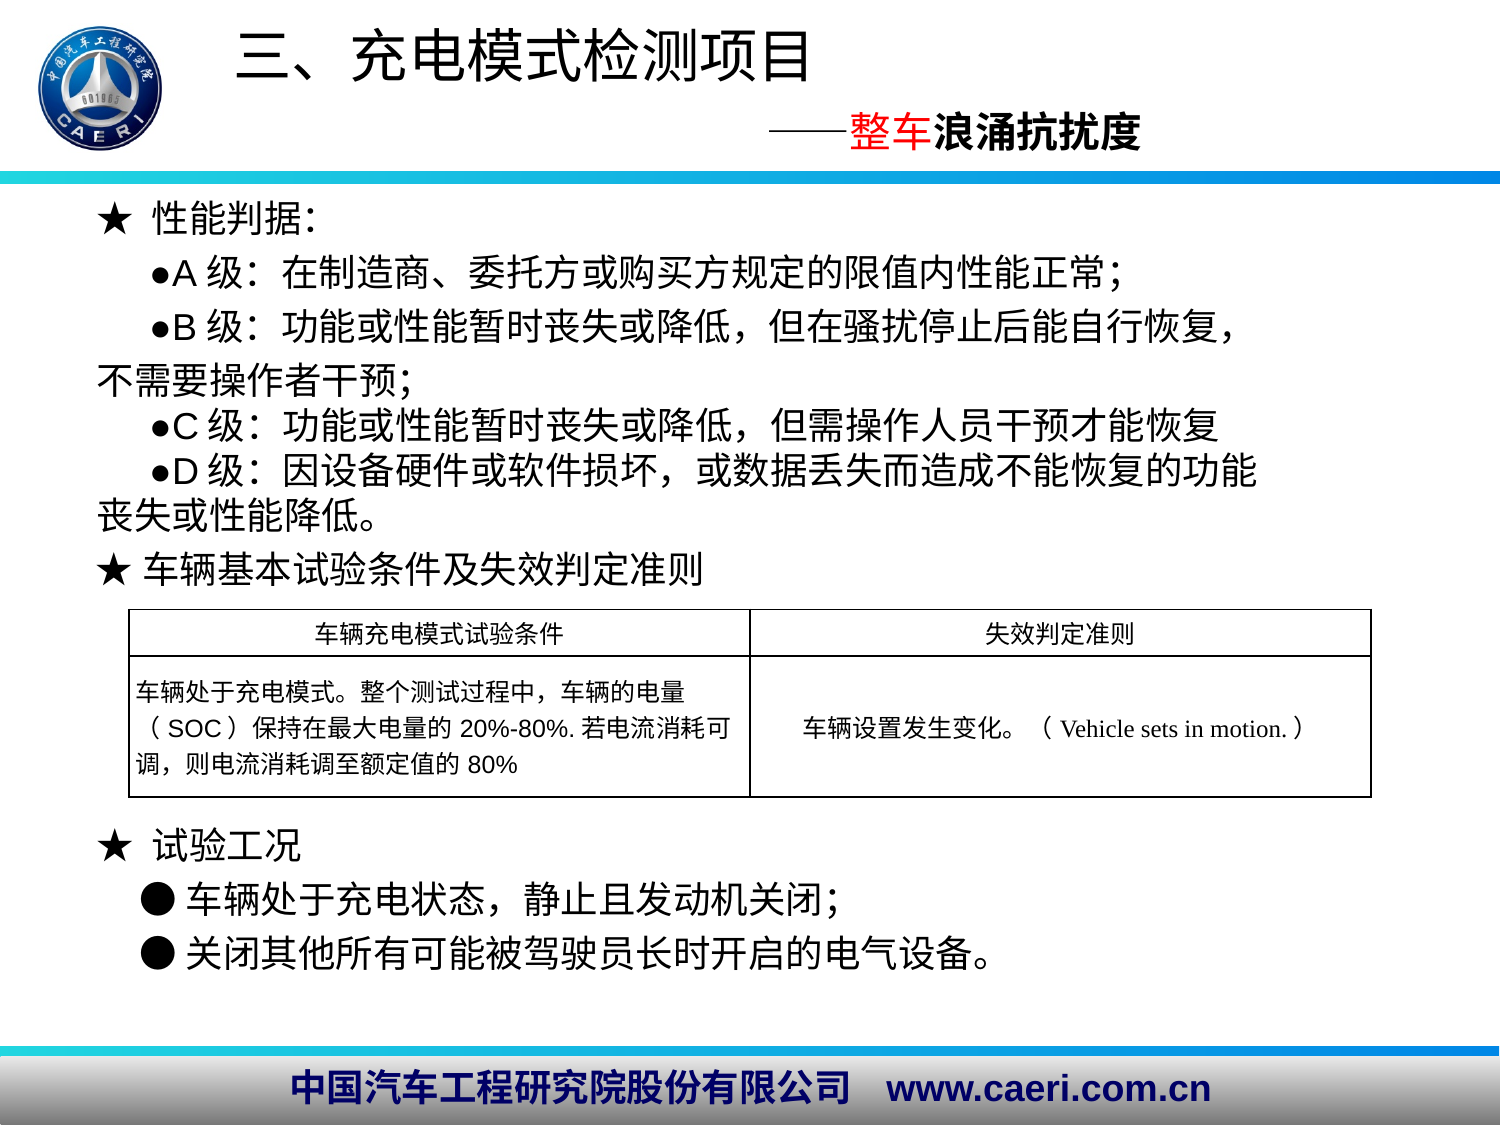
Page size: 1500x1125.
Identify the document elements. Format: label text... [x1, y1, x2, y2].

table_cell 车辆处于充电模式。整个测试过程中，车辆的电量（SOC）保持在最大电量的20%-80%.若电流消耗可调，则电流消耗调至额定值的80% [130, 657, 749, 796]
text_box ★ 性能判据： ●A级：在制造商、委托方或购买方规定的限值内性能正常； ●B级：功能或性能暂时丧失或降低，但在骚扰停止后能自行恢复，不需要操作者干预； ●C级：功能或性能暂时丧失或降低，但需操作人员干预才能恢复 ●D级：因设备硬件或软件损坏，或数据丢失而造成不能恢复的功能丧失或性能降低。 [82, 187, 1278, 545]
picture [35, 23, 164, 153]
title 三、充电模式检测项目 ——整车浪涌抗扰度 [218, 11, 1465, 164]
table_cell 车辆设置发生变化。（Vehicle sets in motion.） [751, 657, 1370, 796]
table_header 失效判定准则 [751, 610, 1370, 655]
text_box ★车辆基本试验条件及失效判定准则 [80, 538, 720, 599]
table_header 车辆充电模式试验条件 [130, 610, 749, 655]
text_box ★ 试验工况 ●车辆处于充电状态，静止且发动机关闭； ●关闭其他所有可能被驾驶员长时开启的电气设备。 [81, 805, 1418, 983]
